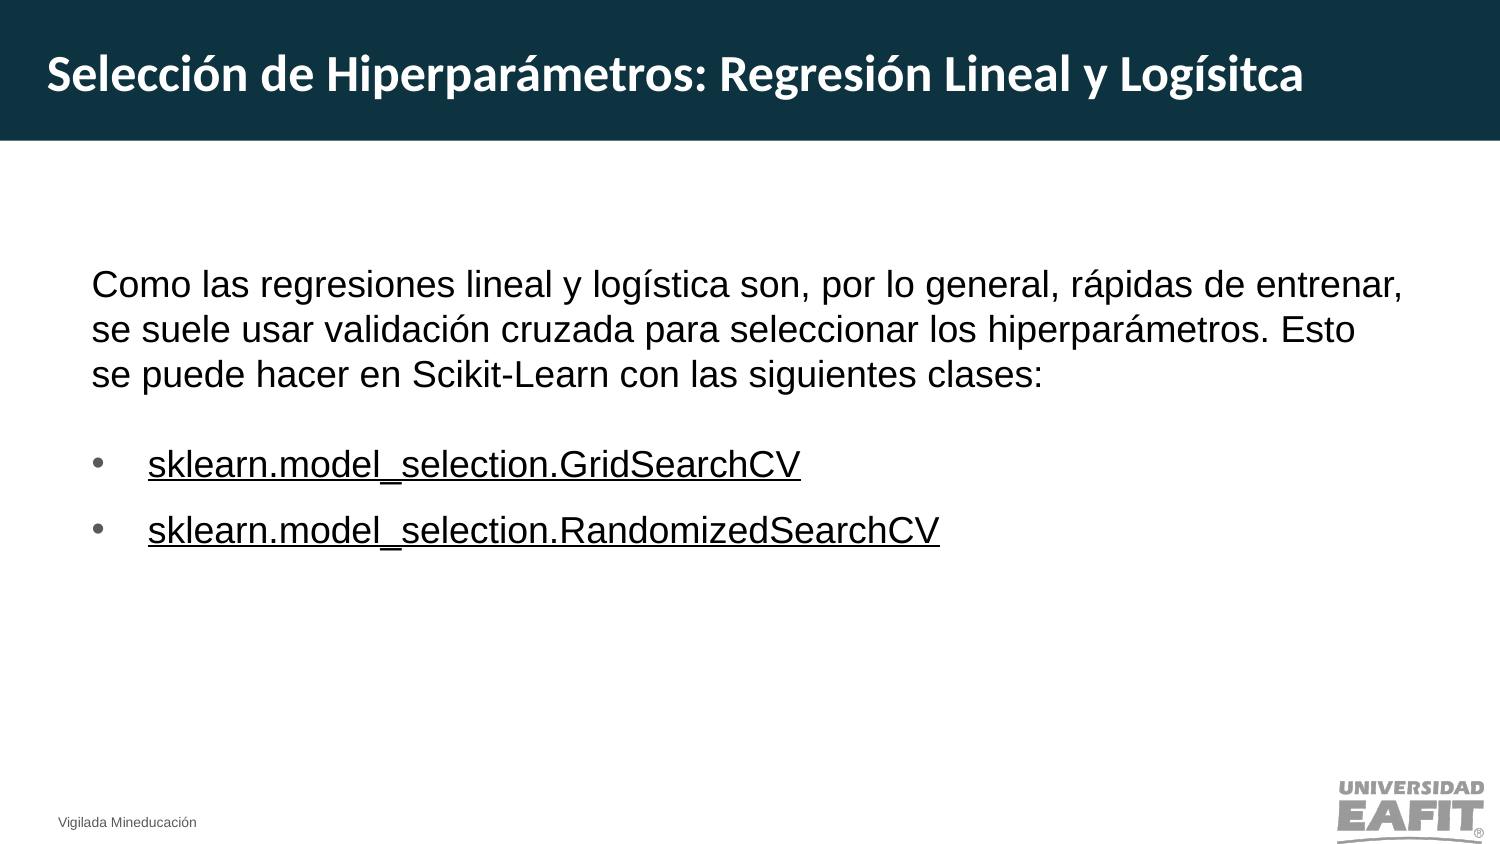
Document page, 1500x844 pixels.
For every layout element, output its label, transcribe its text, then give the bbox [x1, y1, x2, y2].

picture [1337, 781, 1484, 844]
text_box Selección de Hiperparámetros: Regresión Lineal y Logísitca [31, 0, 1397, 141]
text_box Como las regresiones lineal y logística son, por lo general, rápidas de entrenar, se suele usar validación cruzada para seleccionar los hiperparámetros. Esto se puede hacer en Scikit-Learn con las siguientes clases: sklearn.model_selection.GridSearchCV sklearn.model_selection.RandomizedSearchCV [76, 244, 1421, 719]
